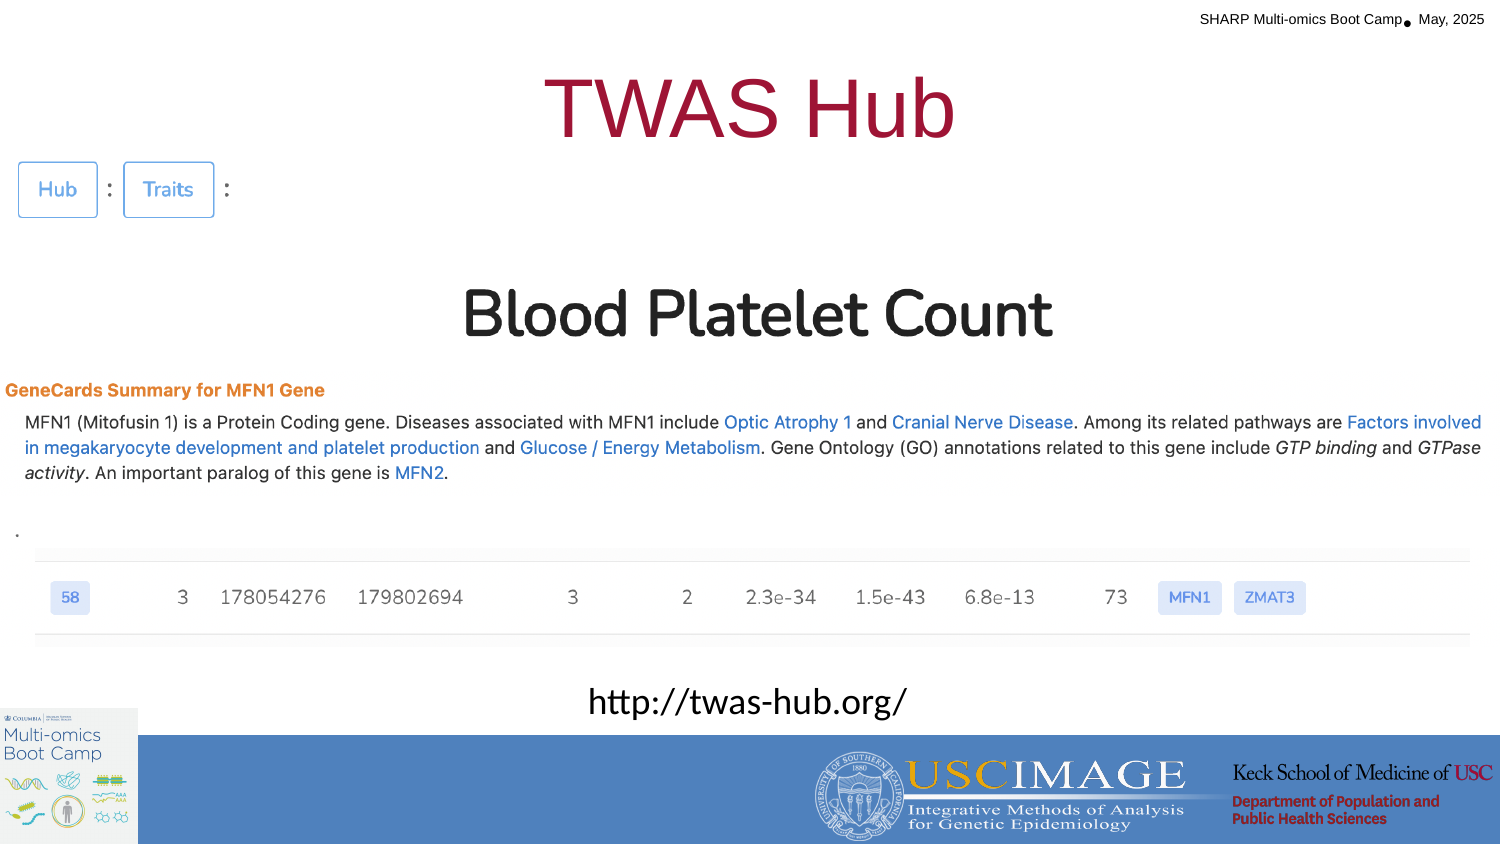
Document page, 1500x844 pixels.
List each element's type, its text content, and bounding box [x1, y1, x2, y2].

text_box http://twas-hub.org/ [572, 669, 927, 730]
picture [799, 738, 1500, 844]
title TWAS Hub [75, 33, 1425, 137]
picture [0, 708, 138, 844]
picture [0, 139, 1500, 647]
